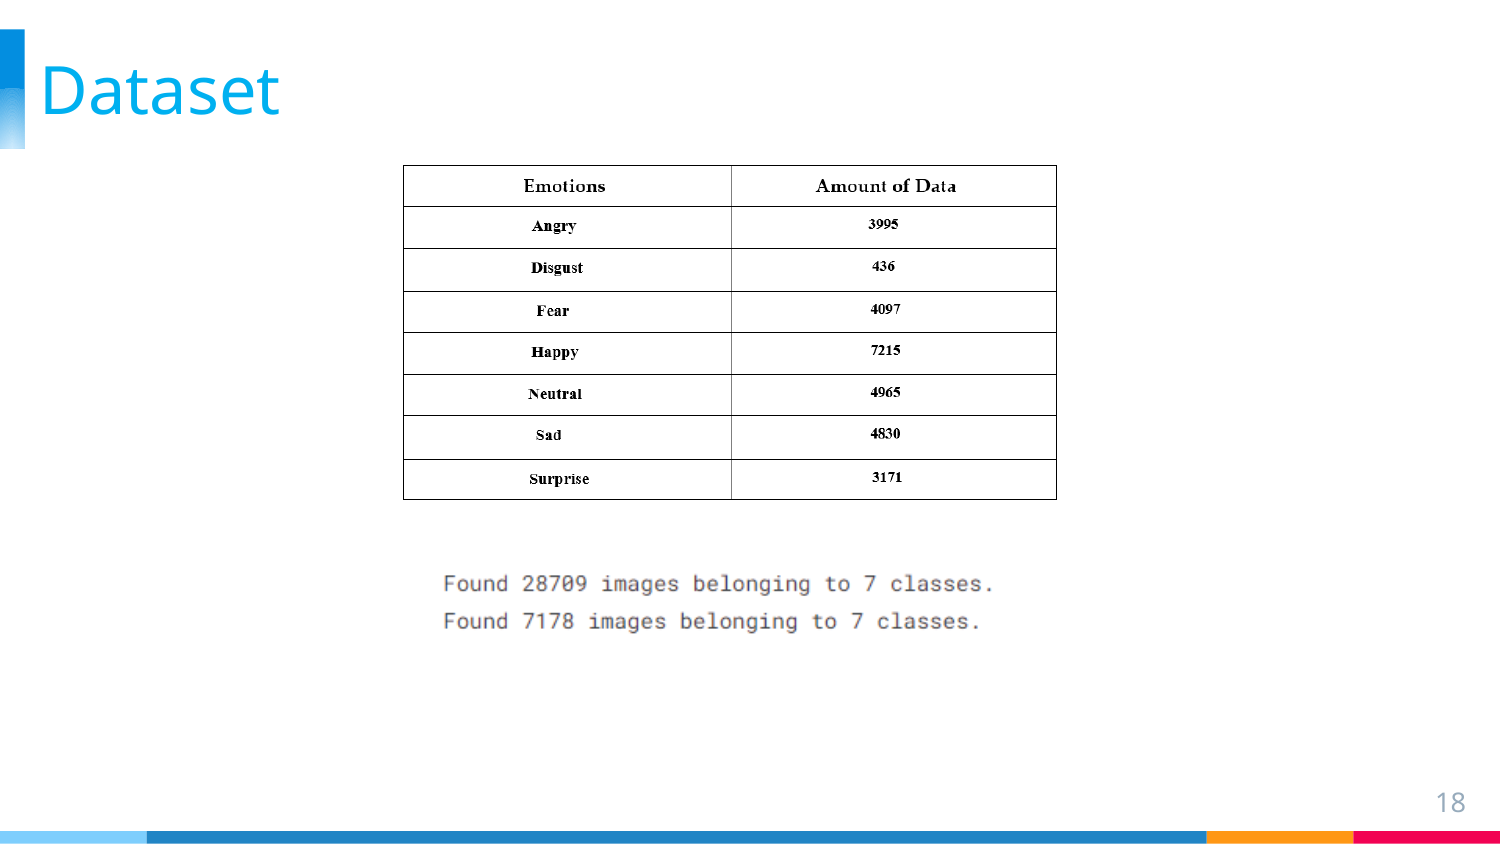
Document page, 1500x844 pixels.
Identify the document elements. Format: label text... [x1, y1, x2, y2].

picture [389, 148, 1073, 517]
slide_number 18 [1391, 770, 1482, 822]
text_box [0, 27, 27, 151]
title Dataset [24, 1, 1276, 143]
picture [421, 534, 1294, 669]
